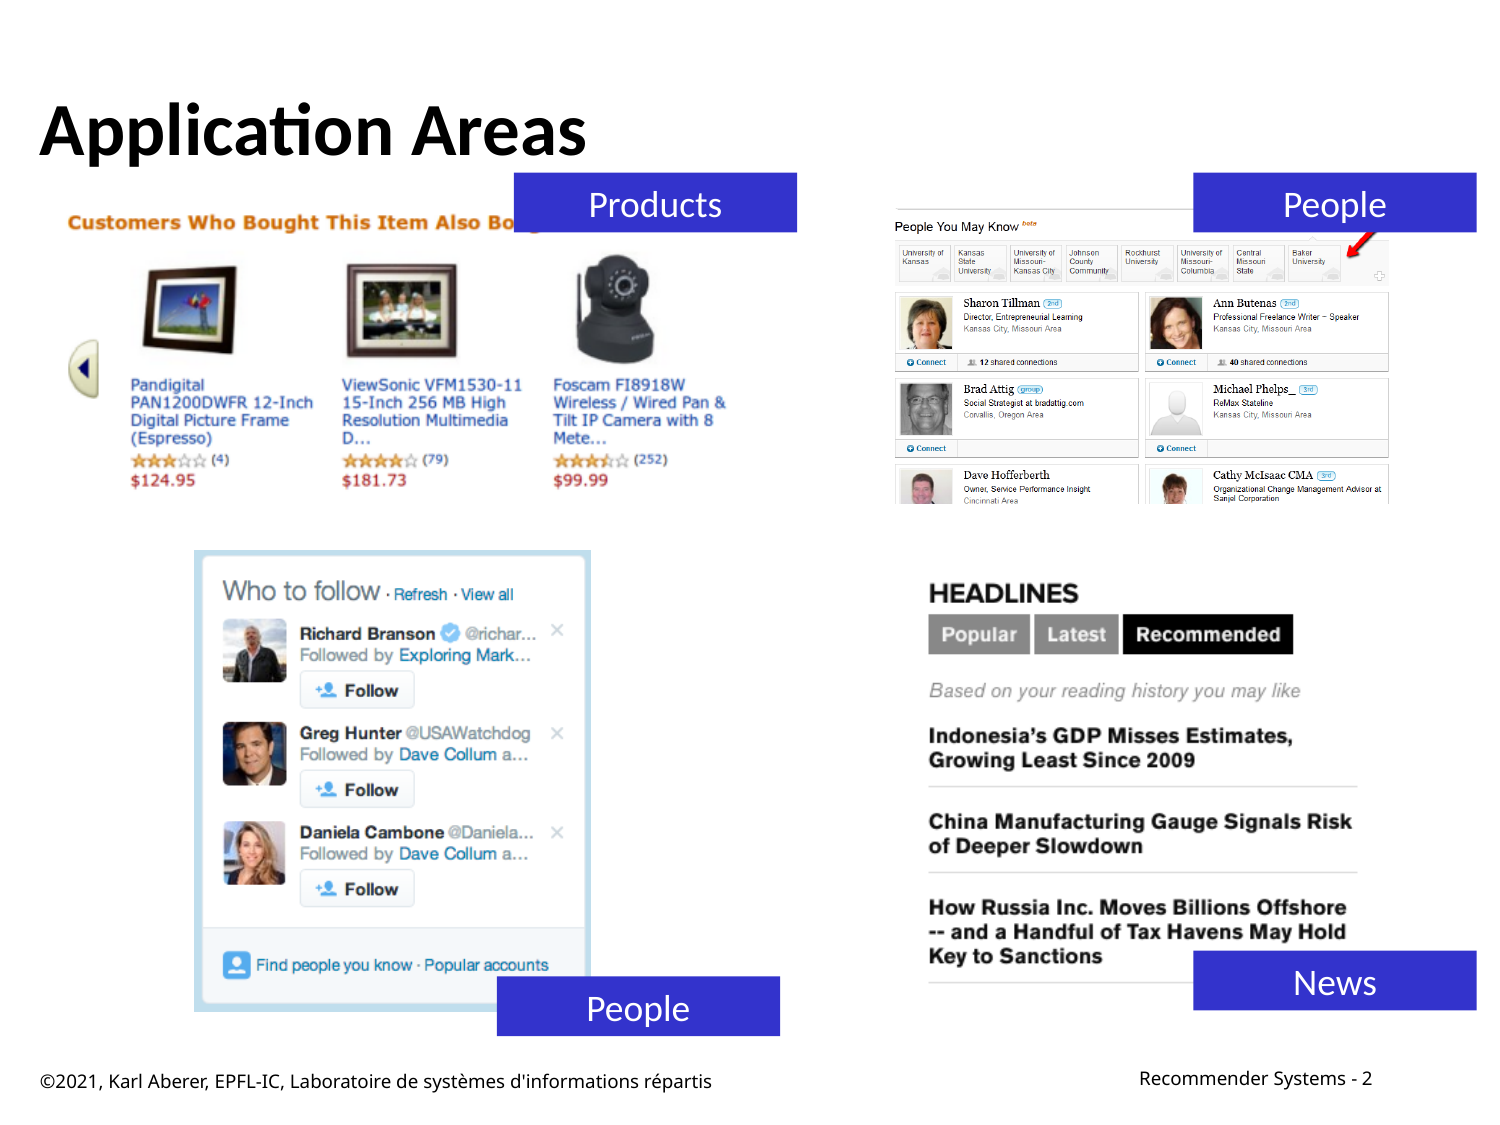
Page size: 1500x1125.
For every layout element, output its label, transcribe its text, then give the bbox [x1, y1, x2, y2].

text_box News [1193, 950, 1477, 1011]
picture [891, 207, 1394, 504]
title Application Areas [24, 49, 1388, 201]
picture [64, 207, 753, 496]
text_box People [1193, 172, 1477, 233]
picture [903, 550, 1382, 995]
text_box People [496, 976, 781, 1037]
footer ©2021, Karl Aberer, EPFL-IC, Laboratoire de systèmes d'informations répartis [24, 1062, 988, 1101]
picture [194, 550, 591, 1012]
text_box Products [513, 172, 798, 233]
